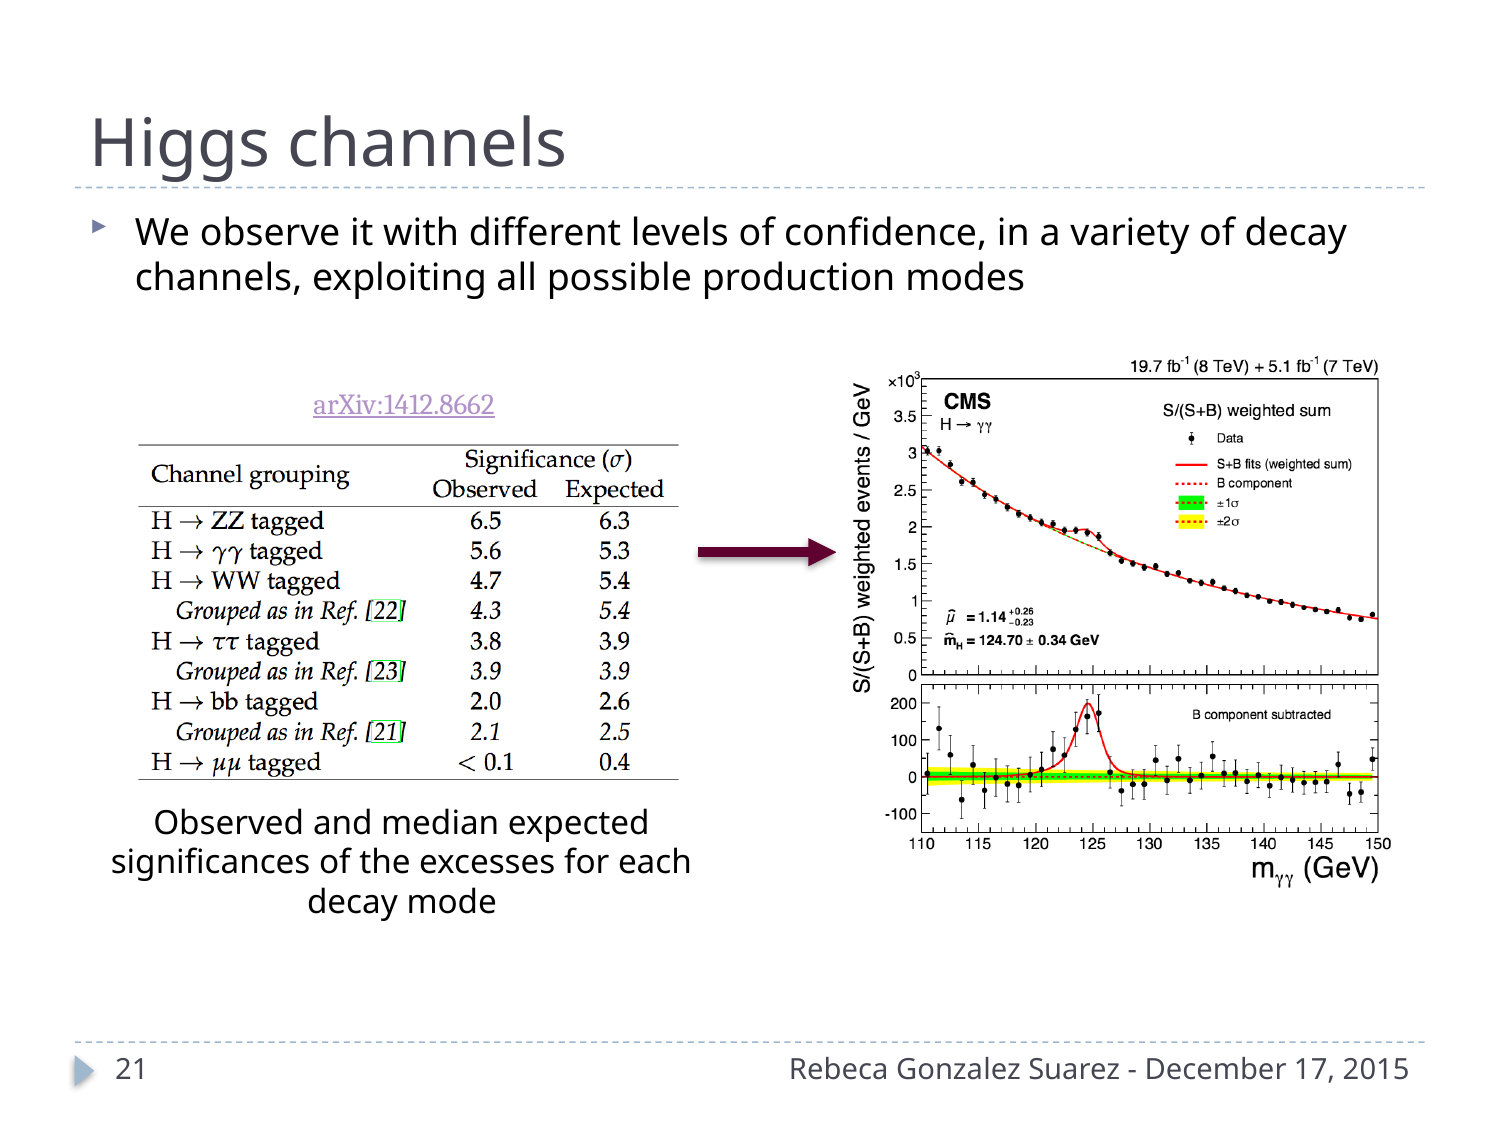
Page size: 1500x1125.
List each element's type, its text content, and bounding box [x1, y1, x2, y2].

text_box Observed and median expected significances of the excesses for each decay mode [59, 793, 745, 928]
list We observe it with different levels of confidence, in a variety of decay channels, exploiting all possible production modes [75, 200, 1425, 1010]
slide_number 21 [100, 1042, 426, 1103]
text_box arXiv:1412.8662 [298, 377, 510, 428]
picture [836, 349, 1398, 890]
title Higgs channels [75, 24, 1425, 188]
footer Rebeca Gonzalez Suarez - December 17, 2015 [475, 1042, 1425, 1103]
picture [121, 432, 688, 792]
